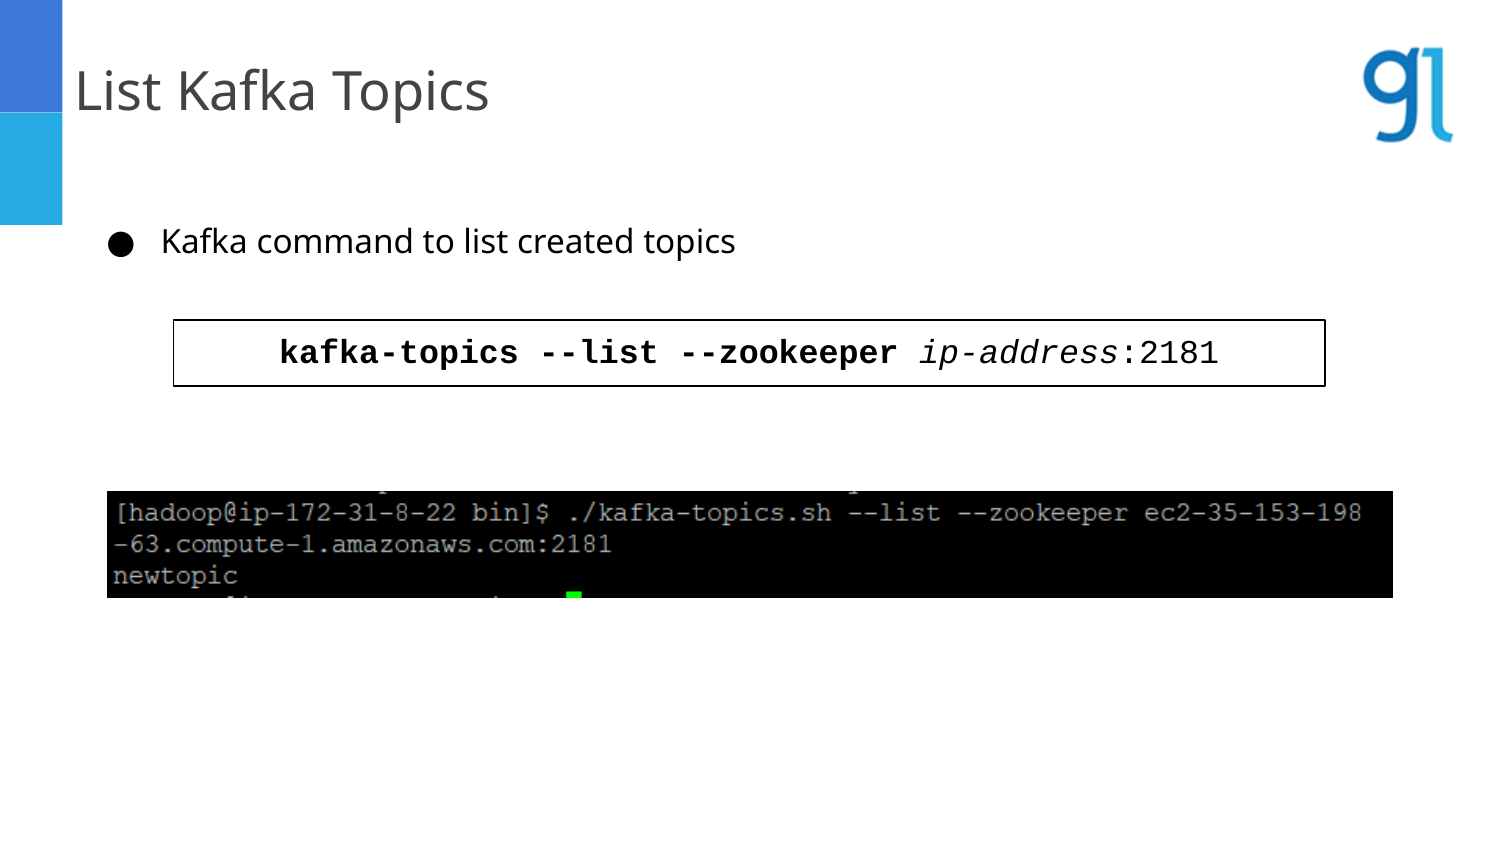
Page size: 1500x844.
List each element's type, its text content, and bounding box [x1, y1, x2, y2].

picture [106, 491, 1394, 598]
picture [1338, 25, 1478, 166]
text_box Kafka command to list created topics [70, 209, 1500, 276]
text_box kafka-topics --list --zookeeper ip-address:2181 [173, 320, 1325, 386]
text_box List Kafka Topics [59, 58, 724, 118]
